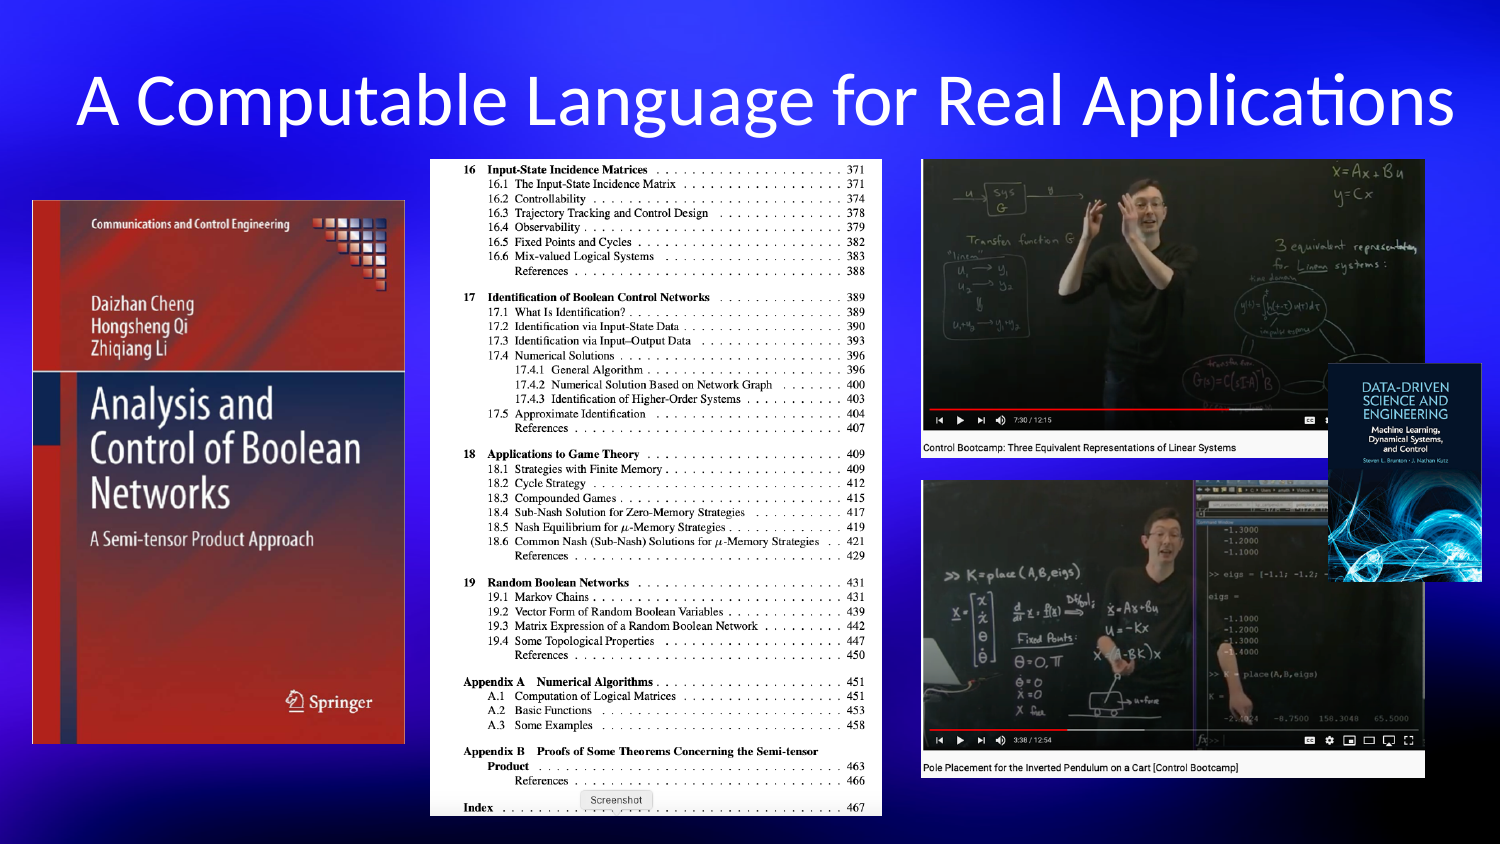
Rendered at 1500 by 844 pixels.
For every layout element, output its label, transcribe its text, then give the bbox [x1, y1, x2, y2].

picture [0, 0, 1500, 844]
text_box A Computable Language for Real Applications [61, 43, 1473, 149]
